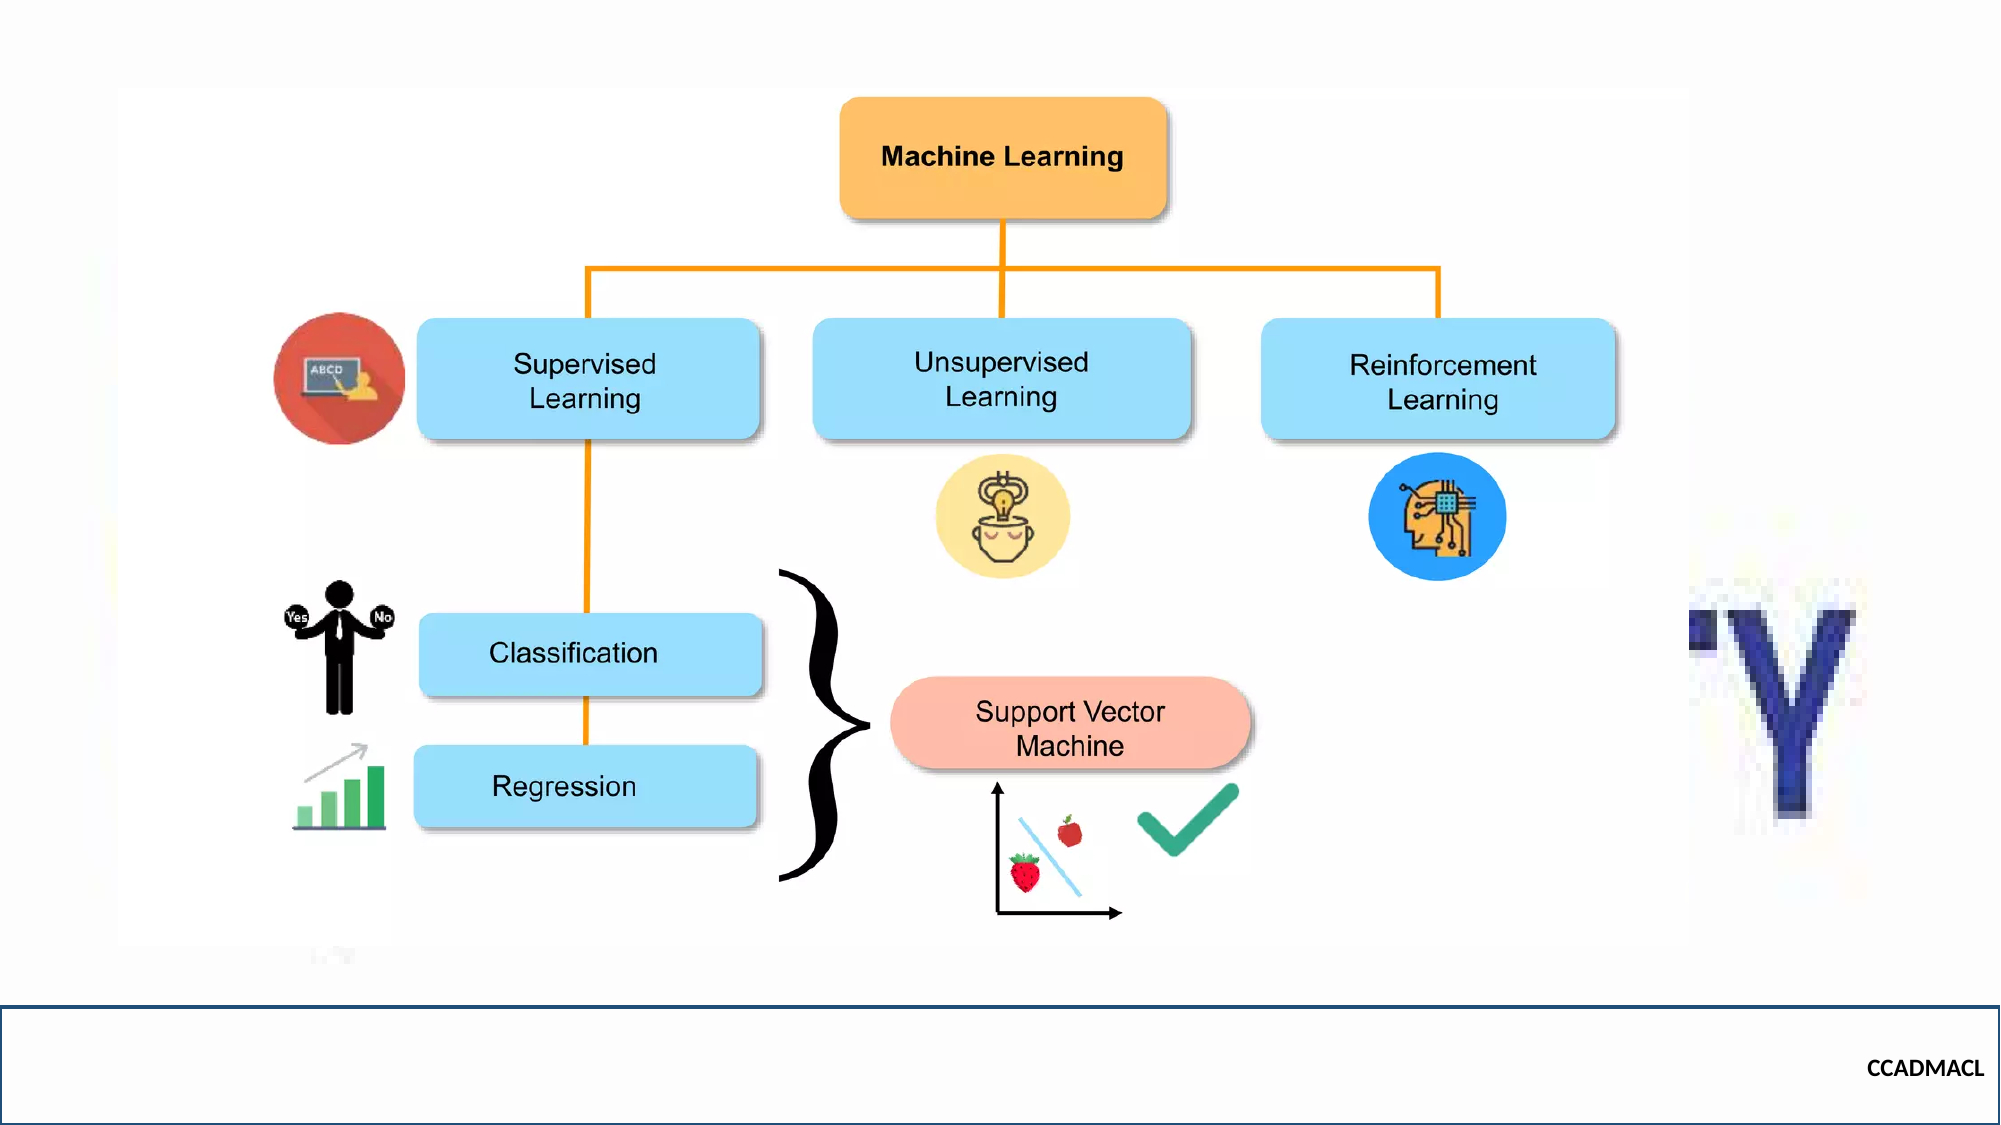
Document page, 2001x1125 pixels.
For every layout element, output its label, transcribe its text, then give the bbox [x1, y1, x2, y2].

footer CCADMACL [0, 1007, 2000, 1125]
picture [0, 0, 2000, 1007]
